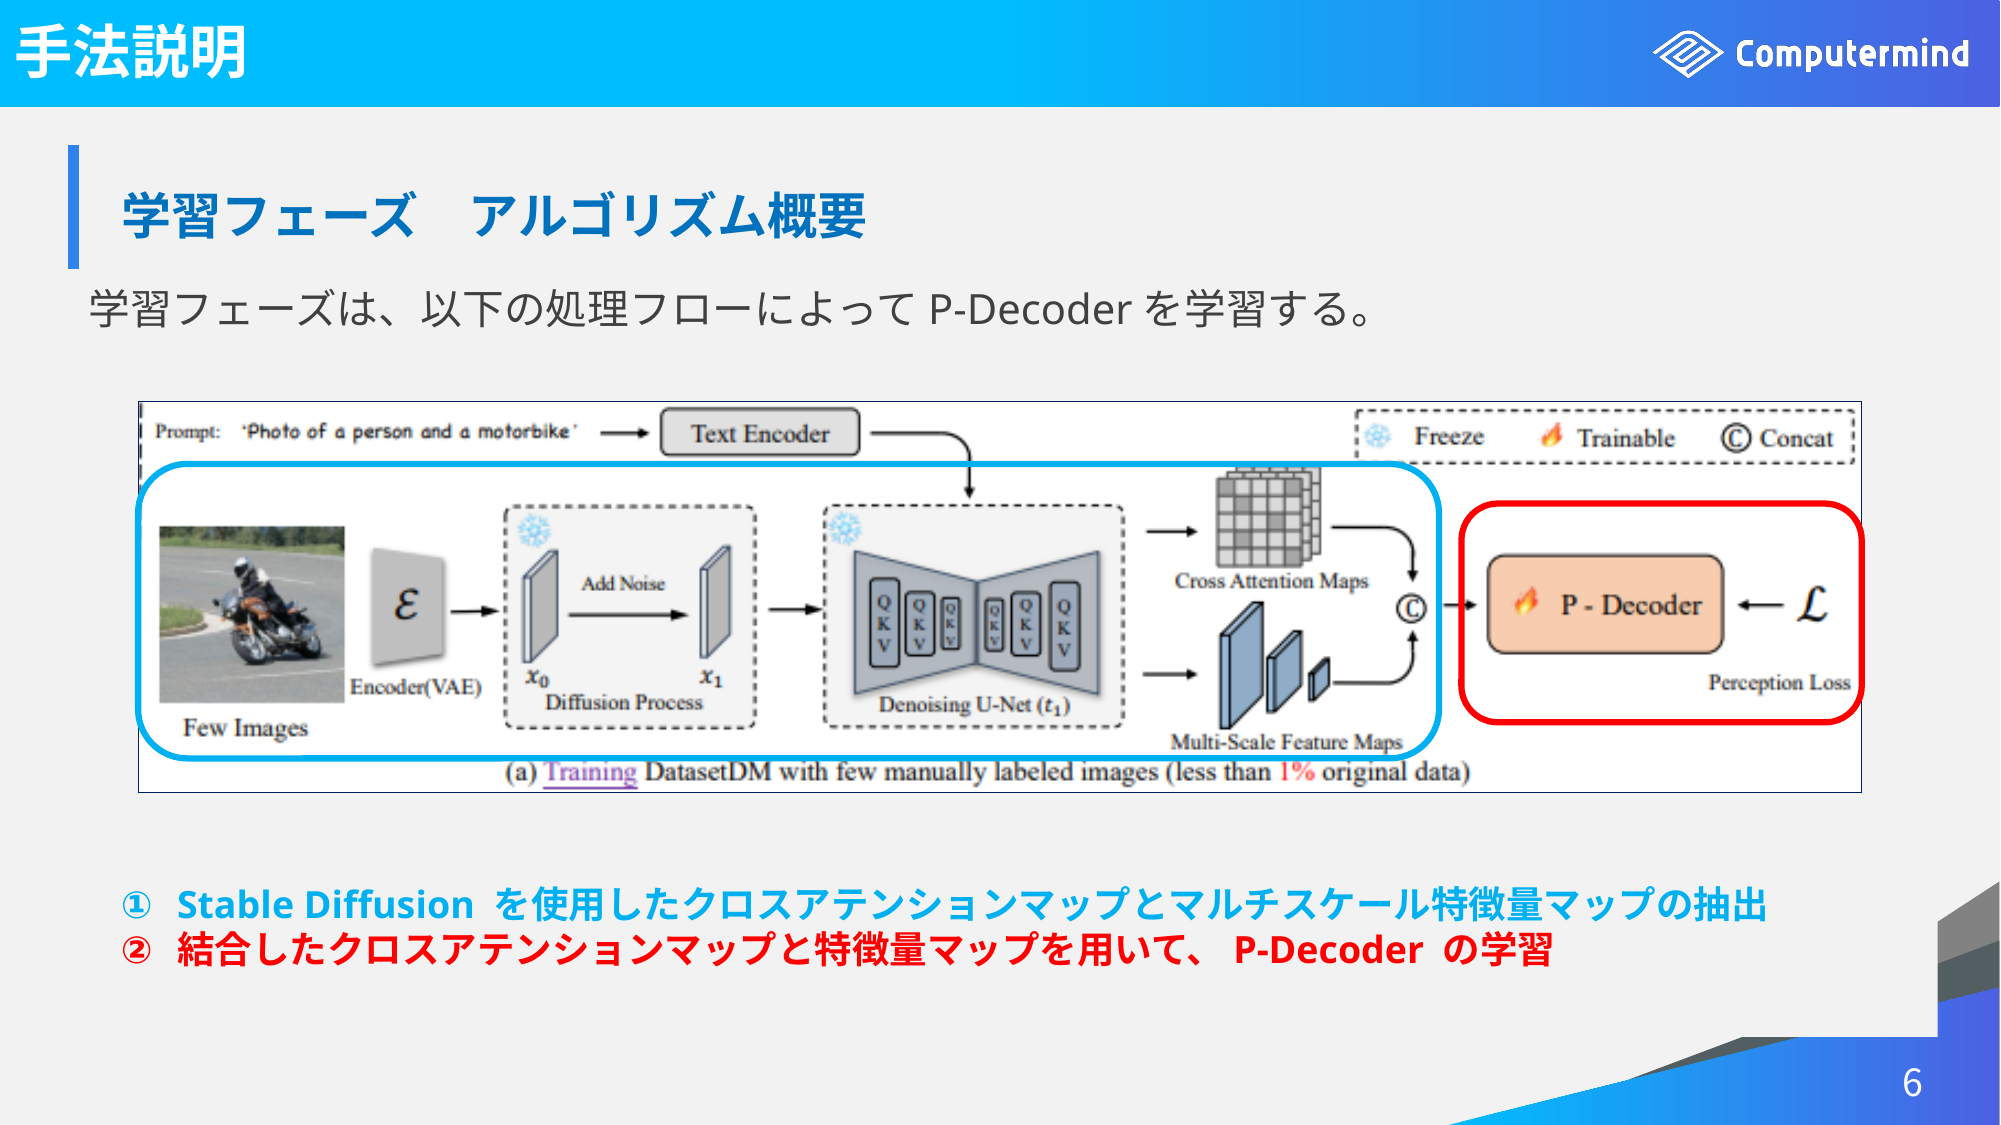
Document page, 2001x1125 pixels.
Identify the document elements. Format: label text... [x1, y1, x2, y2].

slide_number 6 [1471, 1051, 1938, 1092]
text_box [138, 401, 1862, 793]
text_box 学習フェーズは、以下の処理フローによってP-Decoderを学習する。 [73, 270, 1938, 1037]
picture [1652, 26, 1970, 79]
table_header 学習フェーズ アルゴリズム概要 [79, 145, 1938, 269]
text_box Stable Diffusion を使用したクロスアテンションマップとマルチスケール特徴量マップの抽出 結合したクロスアテンションマップと特徴量マップを用いて、P-Decoder の学習 [106, 873, 1899, 979]
title 手法説明 [0, 0, 1625, 102]
